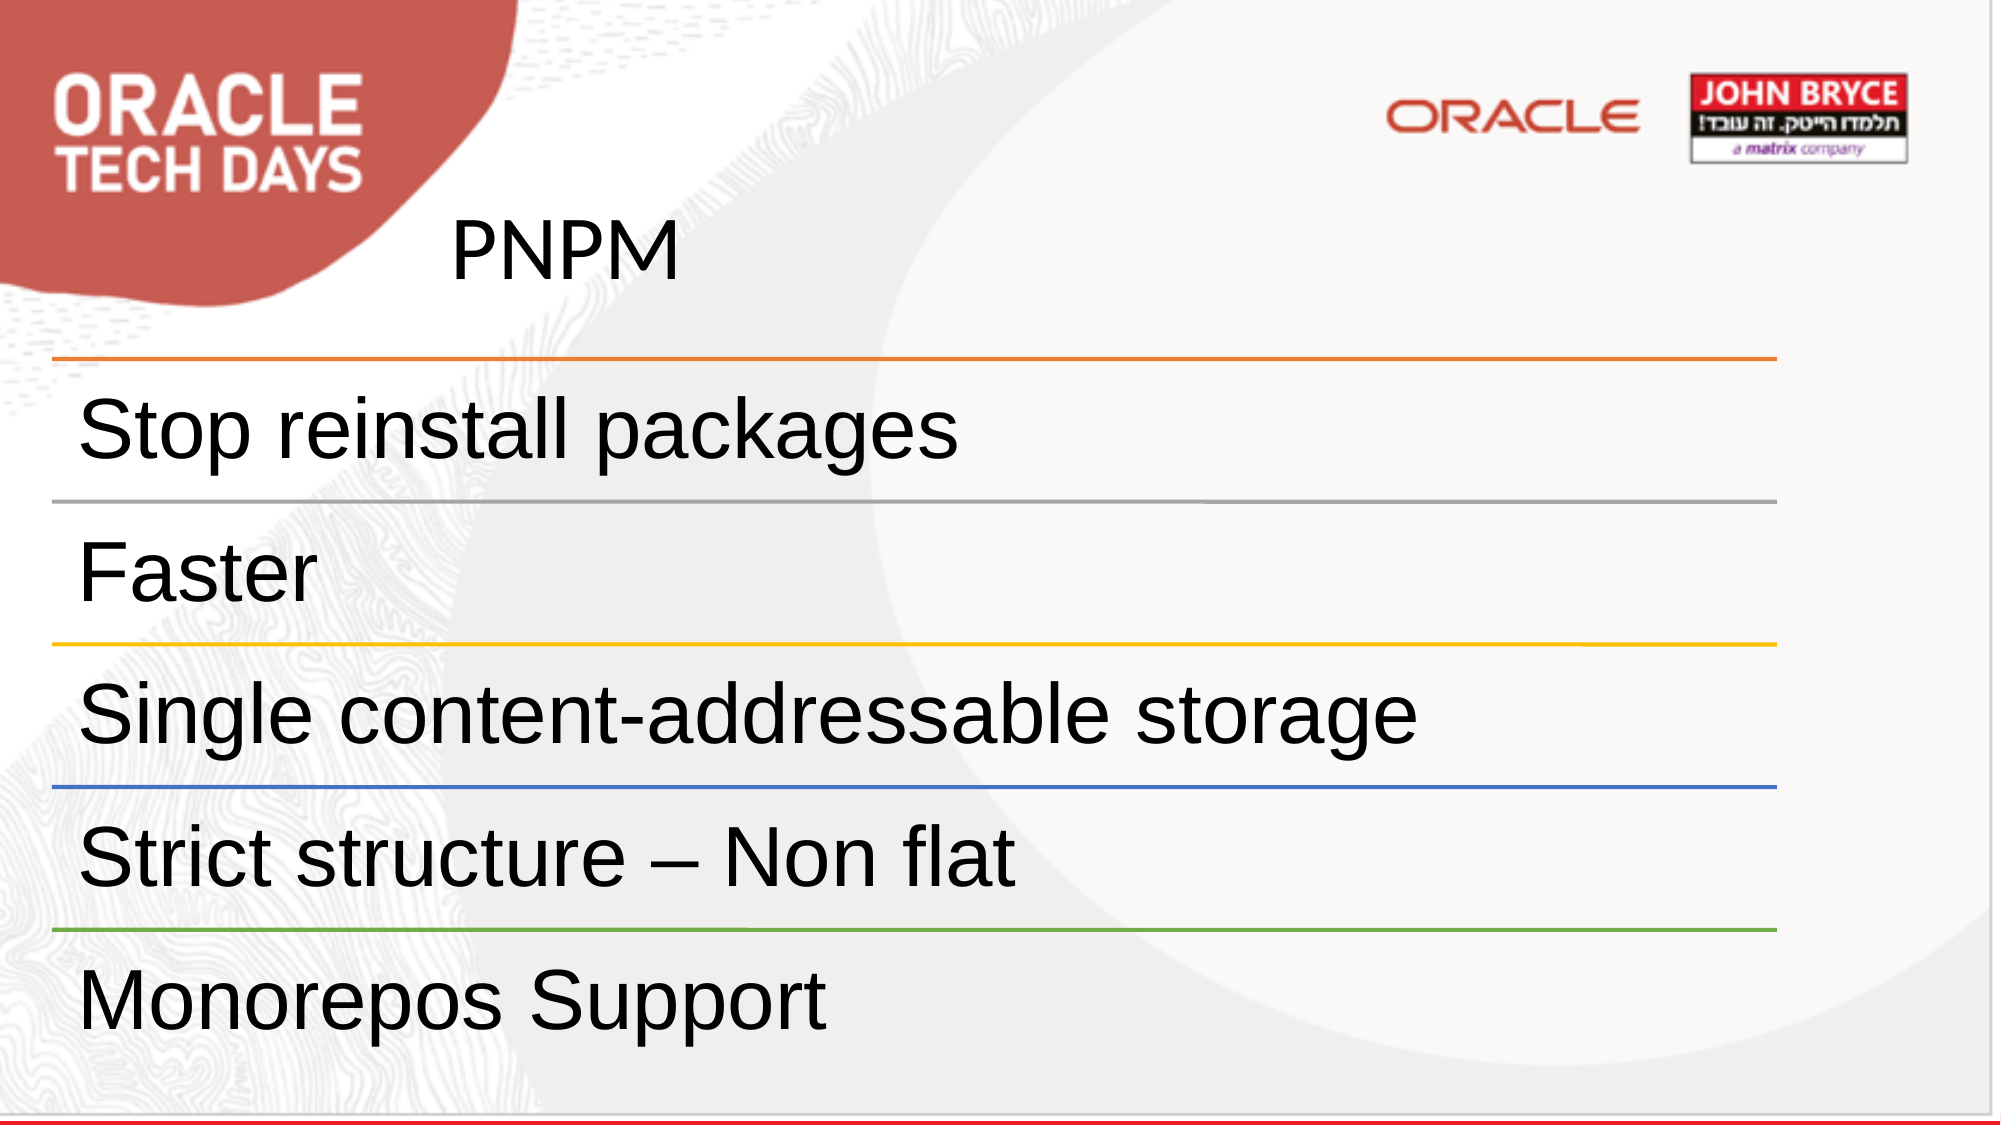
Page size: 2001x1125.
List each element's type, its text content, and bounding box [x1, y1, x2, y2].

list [51, 358, 1777, 1073]
title PNPM [435, 141, 1777, 356]
picture [0, 0, 2001, 1125]
